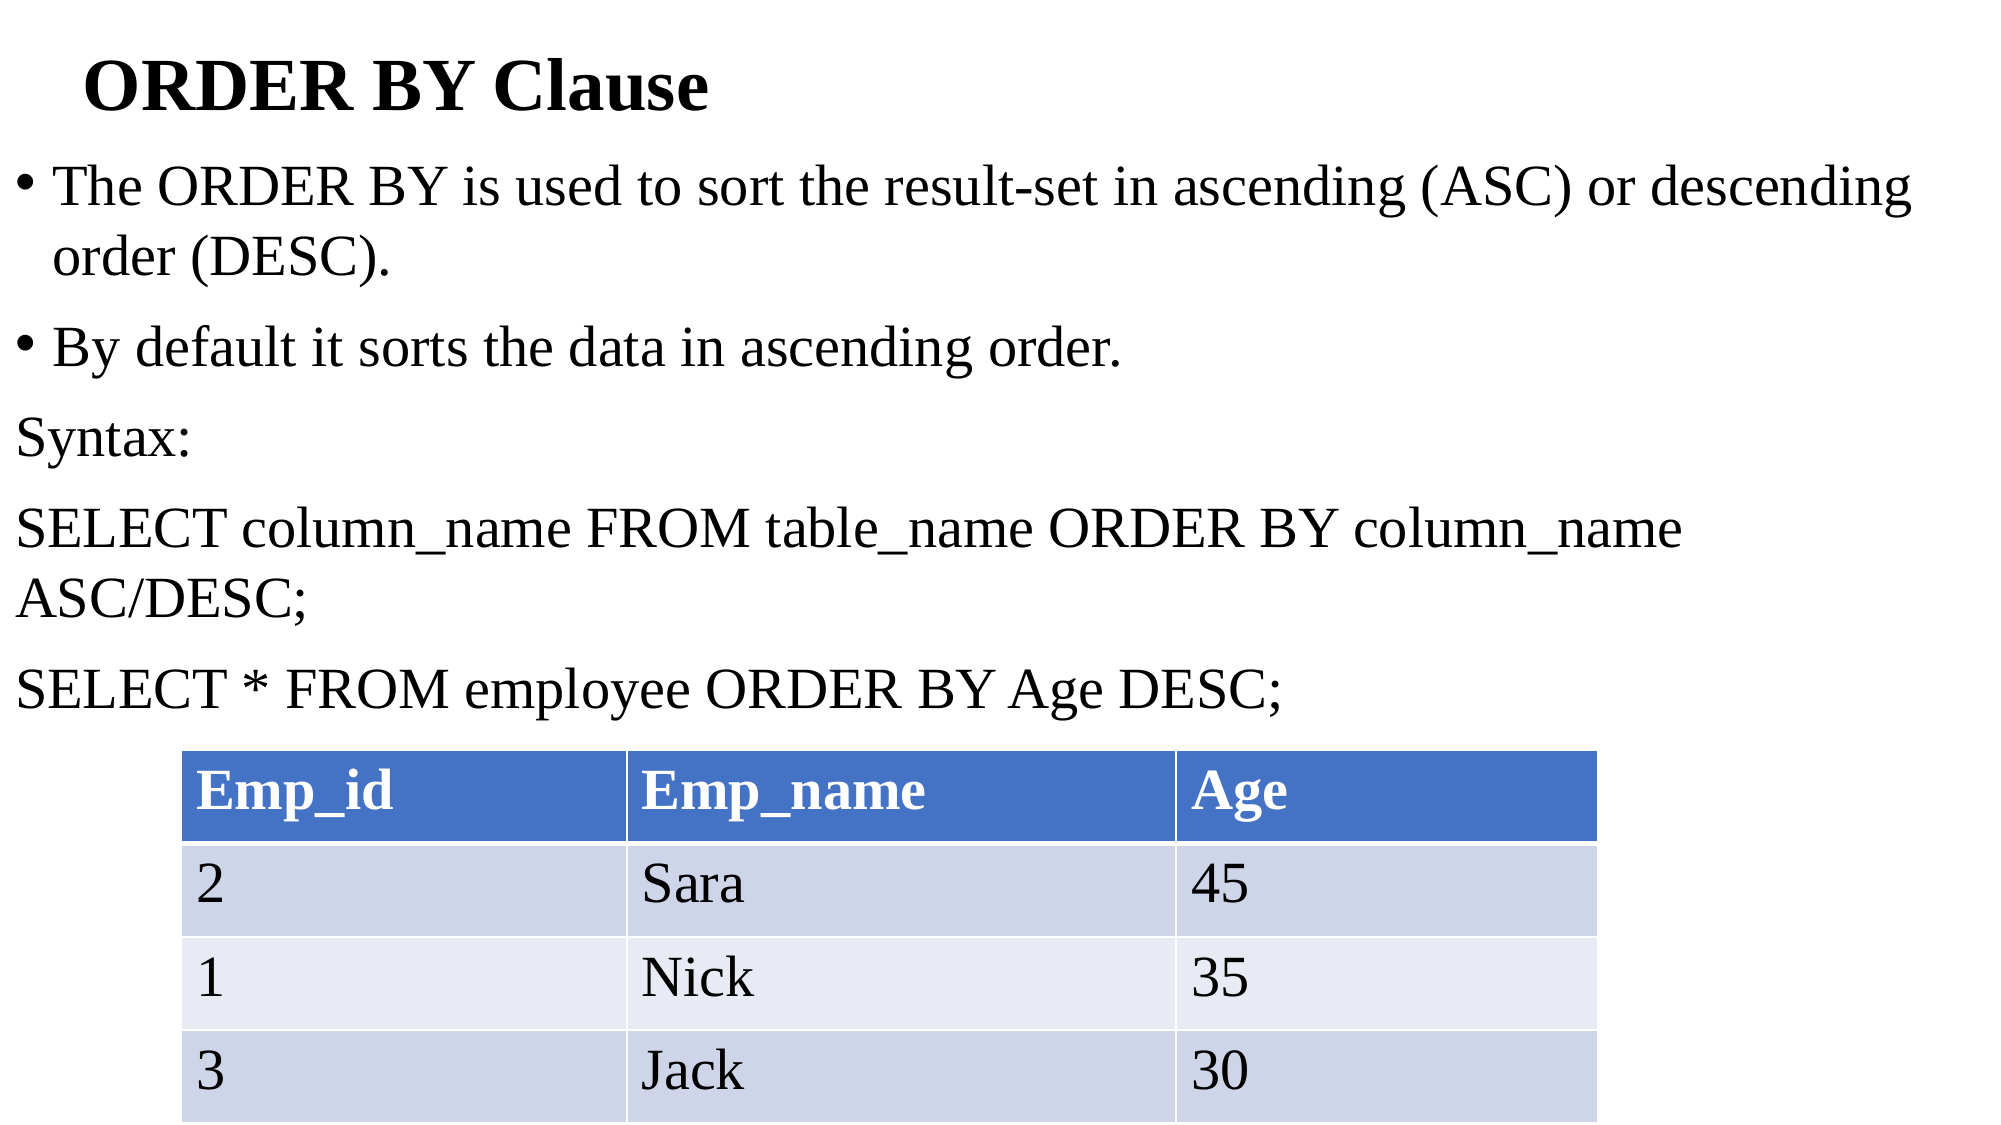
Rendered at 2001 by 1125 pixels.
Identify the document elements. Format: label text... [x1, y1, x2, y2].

table_cell Sara [628, 846, 1175, 936]
table_cell 45 [1177, 846, 1597, 936]
table_cell Jack [628, 1031, 1175, 1122]
list The ORDER BY is used to sort the result-set in ascending (ASC) or descending order (DESC). By default it sorts the data in ascending order. Syntax: SELECT column_name FROM table_name ORDER BY column_name ASC/DESC; SELECT * FROM employee ORDER BY Age DESC; [0, 139, 2000, 1125]
table_cell 35 [1177, 938, 1597, 1029]
title ORDER BY Clause [67, 16, 1863, 139]
table_cell 2 [182, 846, 626, 936]
table_cell 1 [182, 938, 626, 1029]
table_cell 30 [1177, 1031, 1597, 1122]
table_header Emp_name [628, 751, 1175, 841]
table_header Emp_id [182, 751, 626, 841]
table_cell 3 [182, 1031, 626, 1122]
table_header Age [1177, 751, 1597, 841]
table_cell Nick [628, 938, 1175, 1029]
